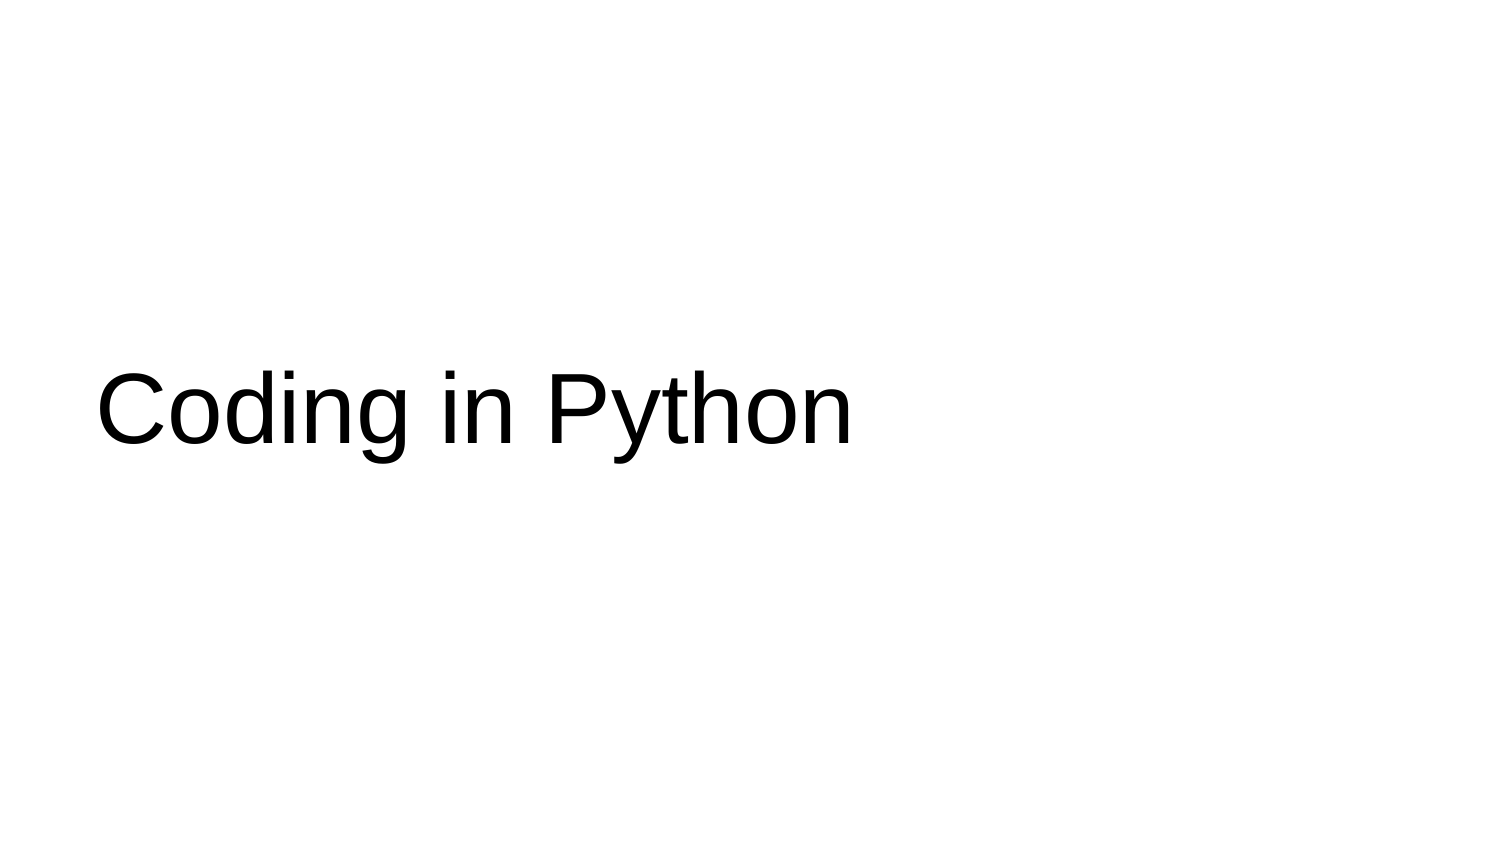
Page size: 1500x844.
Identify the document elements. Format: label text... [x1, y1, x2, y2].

title Coding in Python [80, 73, 1125, 745]
